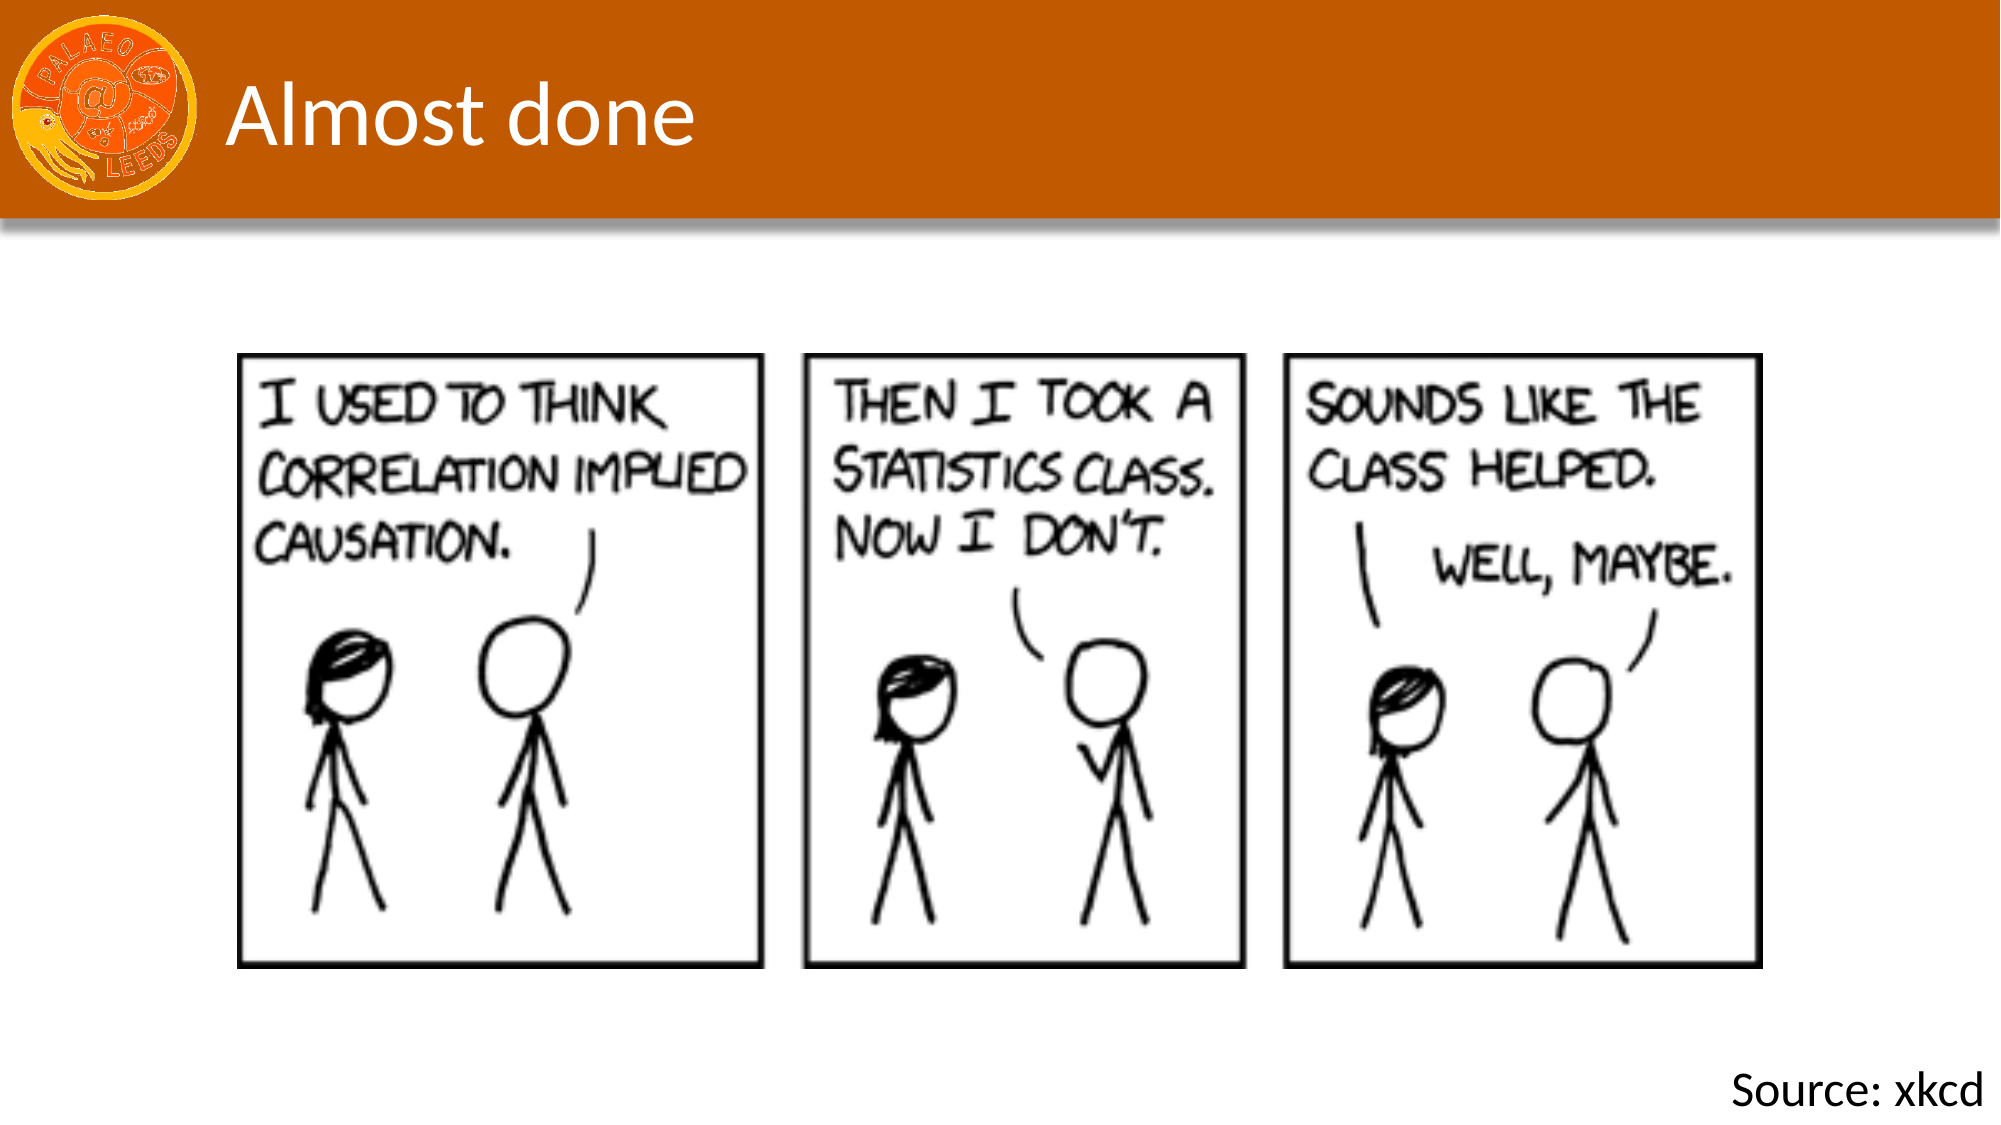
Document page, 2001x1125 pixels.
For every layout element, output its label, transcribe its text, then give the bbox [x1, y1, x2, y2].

text_box [0, 0, 2000, 219]
text_box Almost done [210, 17, 2000, 201]
picture [237, 353, 1763, 969]
text_box Source: xkcd [1622, 1049, 2000, 1124]
picture [11, 15, 197, 200]
